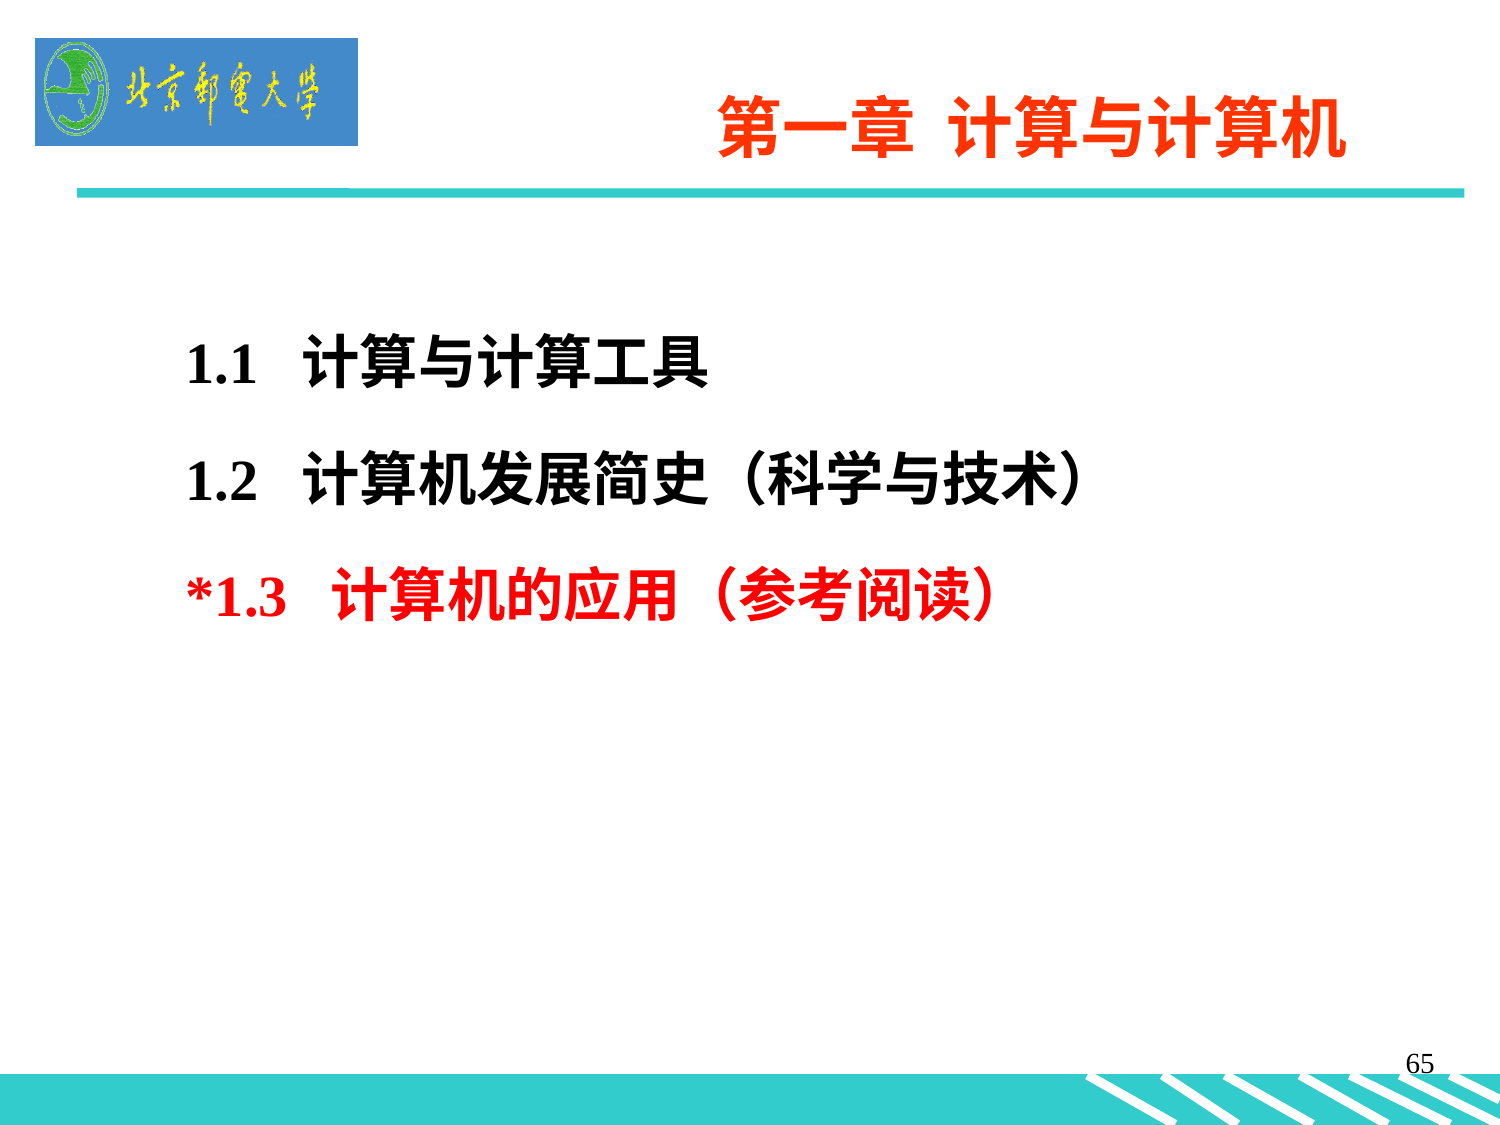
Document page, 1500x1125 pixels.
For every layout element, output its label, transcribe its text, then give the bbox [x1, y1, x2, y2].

text_box 65 [1137, 1037, 1450, 1113]
picture [34, 37, 83, 146]
list 1.1 计算与计算工具 1.2 计算机发展简史（科学与技术） *1.3 计算机的应用（参考阅读） [170, 282, 1291, 1040]
title 第一章 计算与计算机 [83, 16, 1378, 235]
